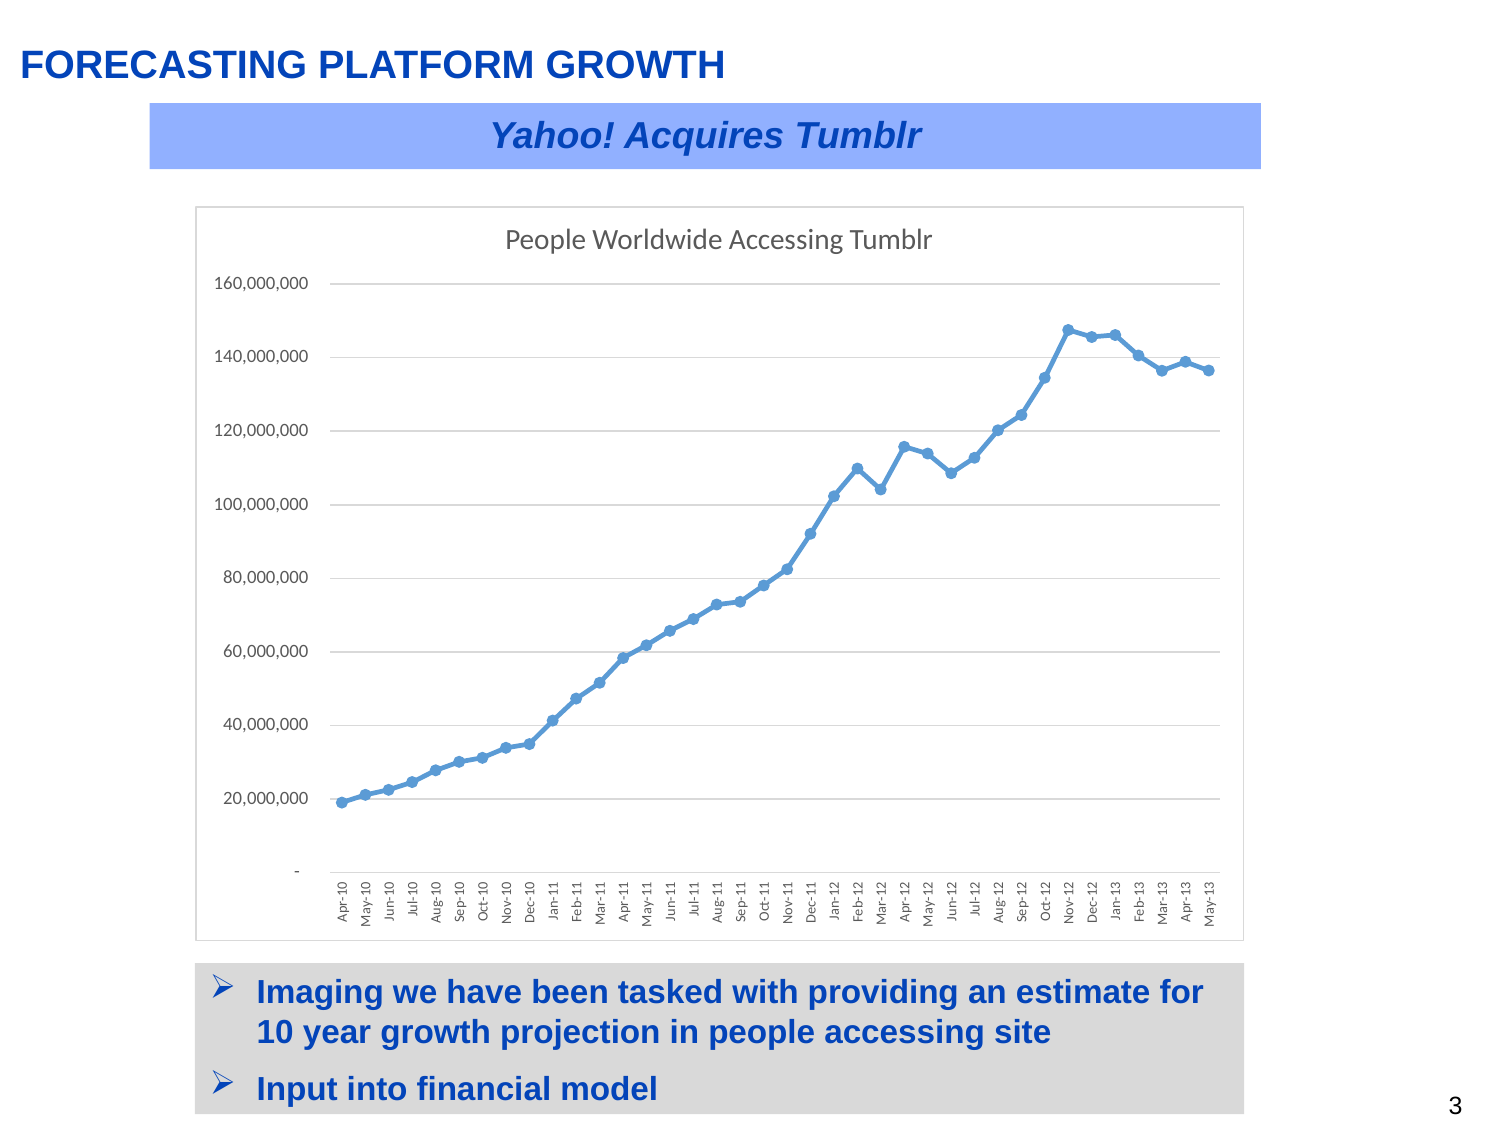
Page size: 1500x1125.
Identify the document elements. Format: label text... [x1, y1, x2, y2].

title FORECASTING PLATFORM GROWTH [19, 38, 1463, 87]
slide_number 2 [1149, 1089, 1463, 1121]
text_box Imaging we have been tasked with providing an estimate for 10 year growth projection in people accessing site Input into financial model [194, 963, 1245, 1115]
text_box Yahoo! Acquires Tumblr [149, 103, 1261, 170]
picture [194, 205, 1245, 942]
